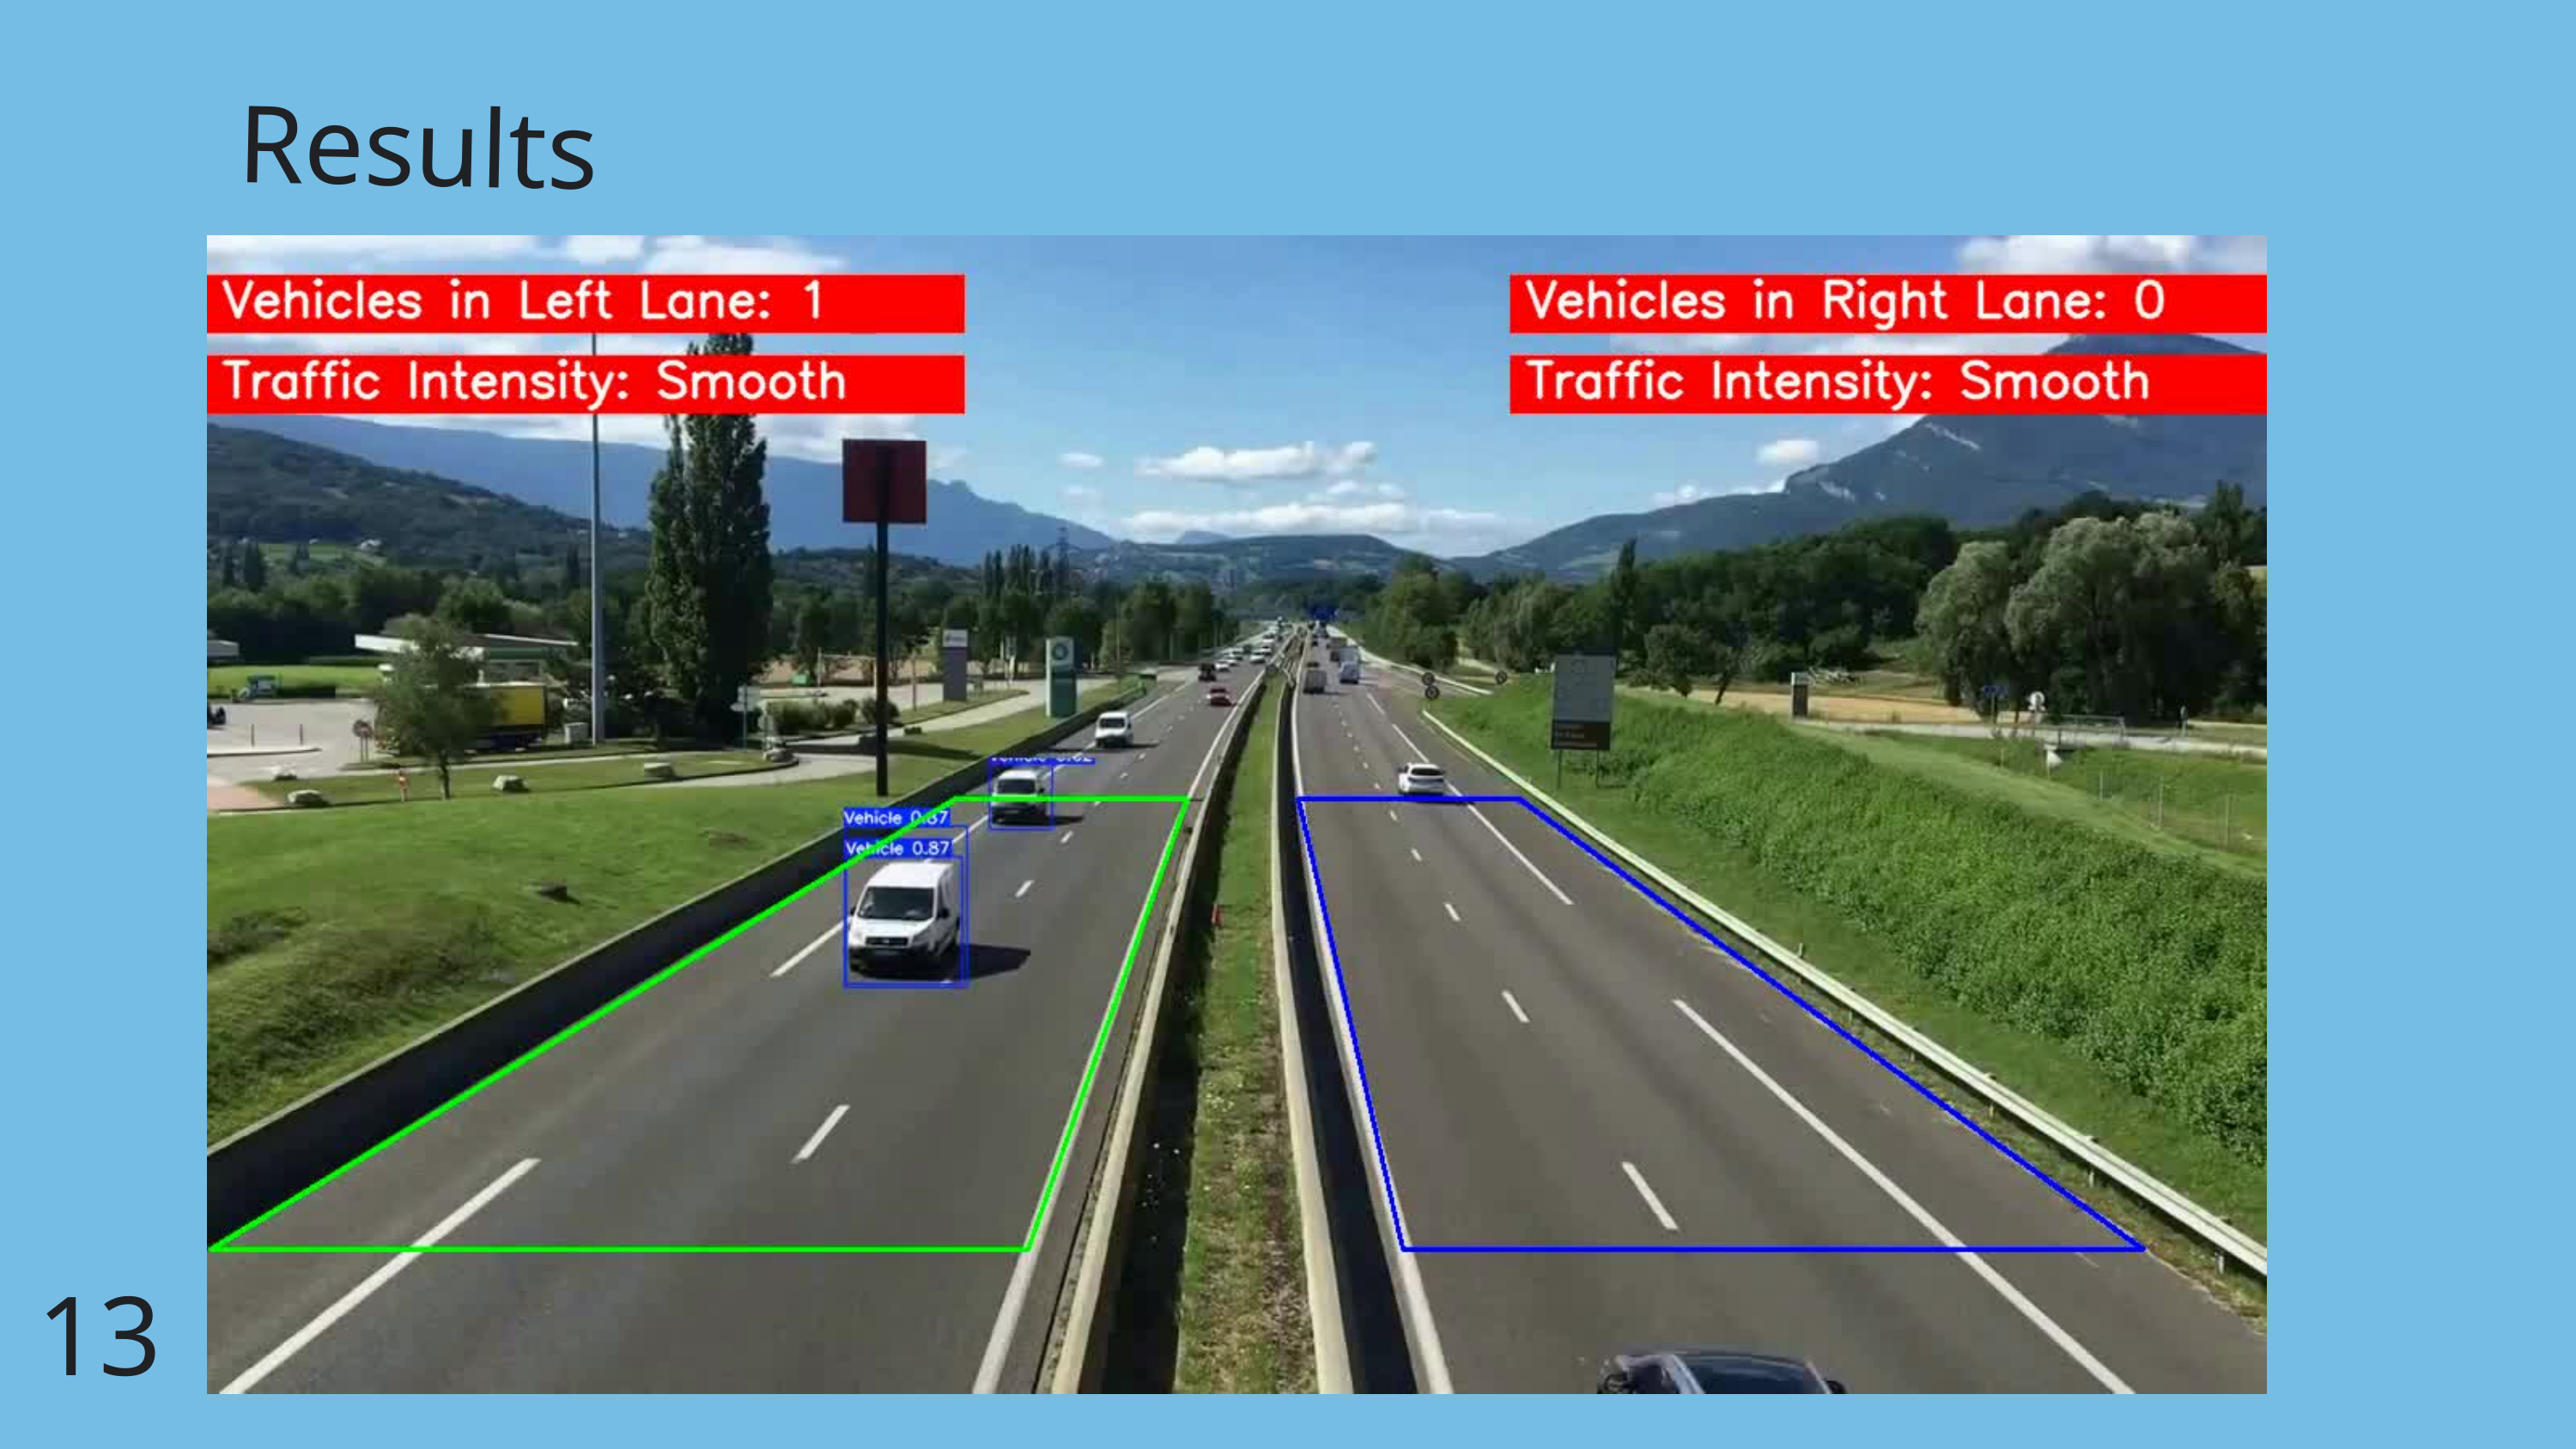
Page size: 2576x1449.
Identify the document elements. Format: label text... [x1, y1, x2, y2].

text_box 13 [16, 1245, 183, 1398]
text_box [206, 234, 2268, 1395]
text_box Results [0, 94, 600, 212]
